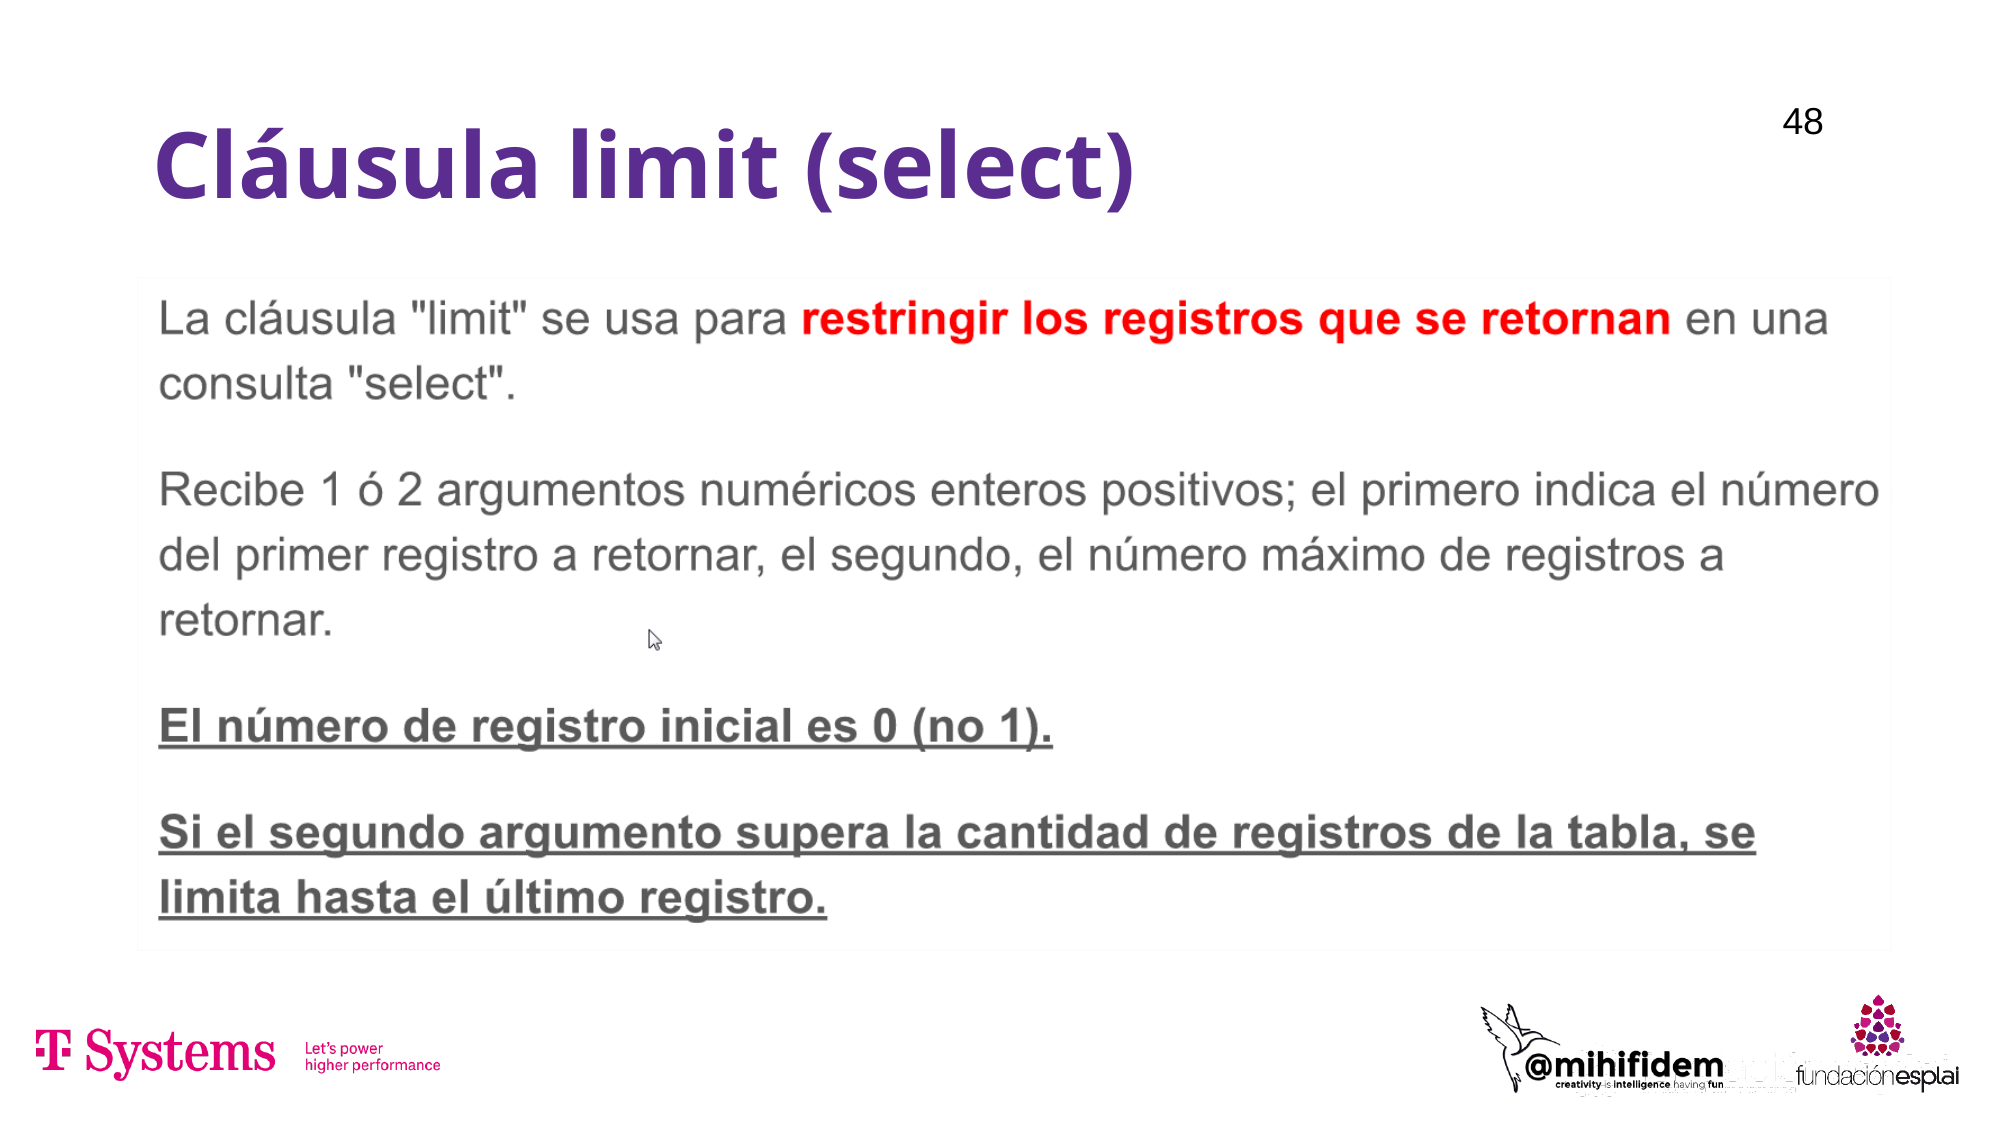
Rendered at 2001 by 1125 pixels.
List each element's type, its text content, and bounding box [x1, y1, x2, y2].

picture [1472, 986, 1965, 1103]
picture [36, 1027, 440, 1081]
text_box 48 [1767, 89, 1863, 150]
text_box Cláusula limit (select) [137, 59, 1863, 276]
picture [137, 276, 1892, 951]
